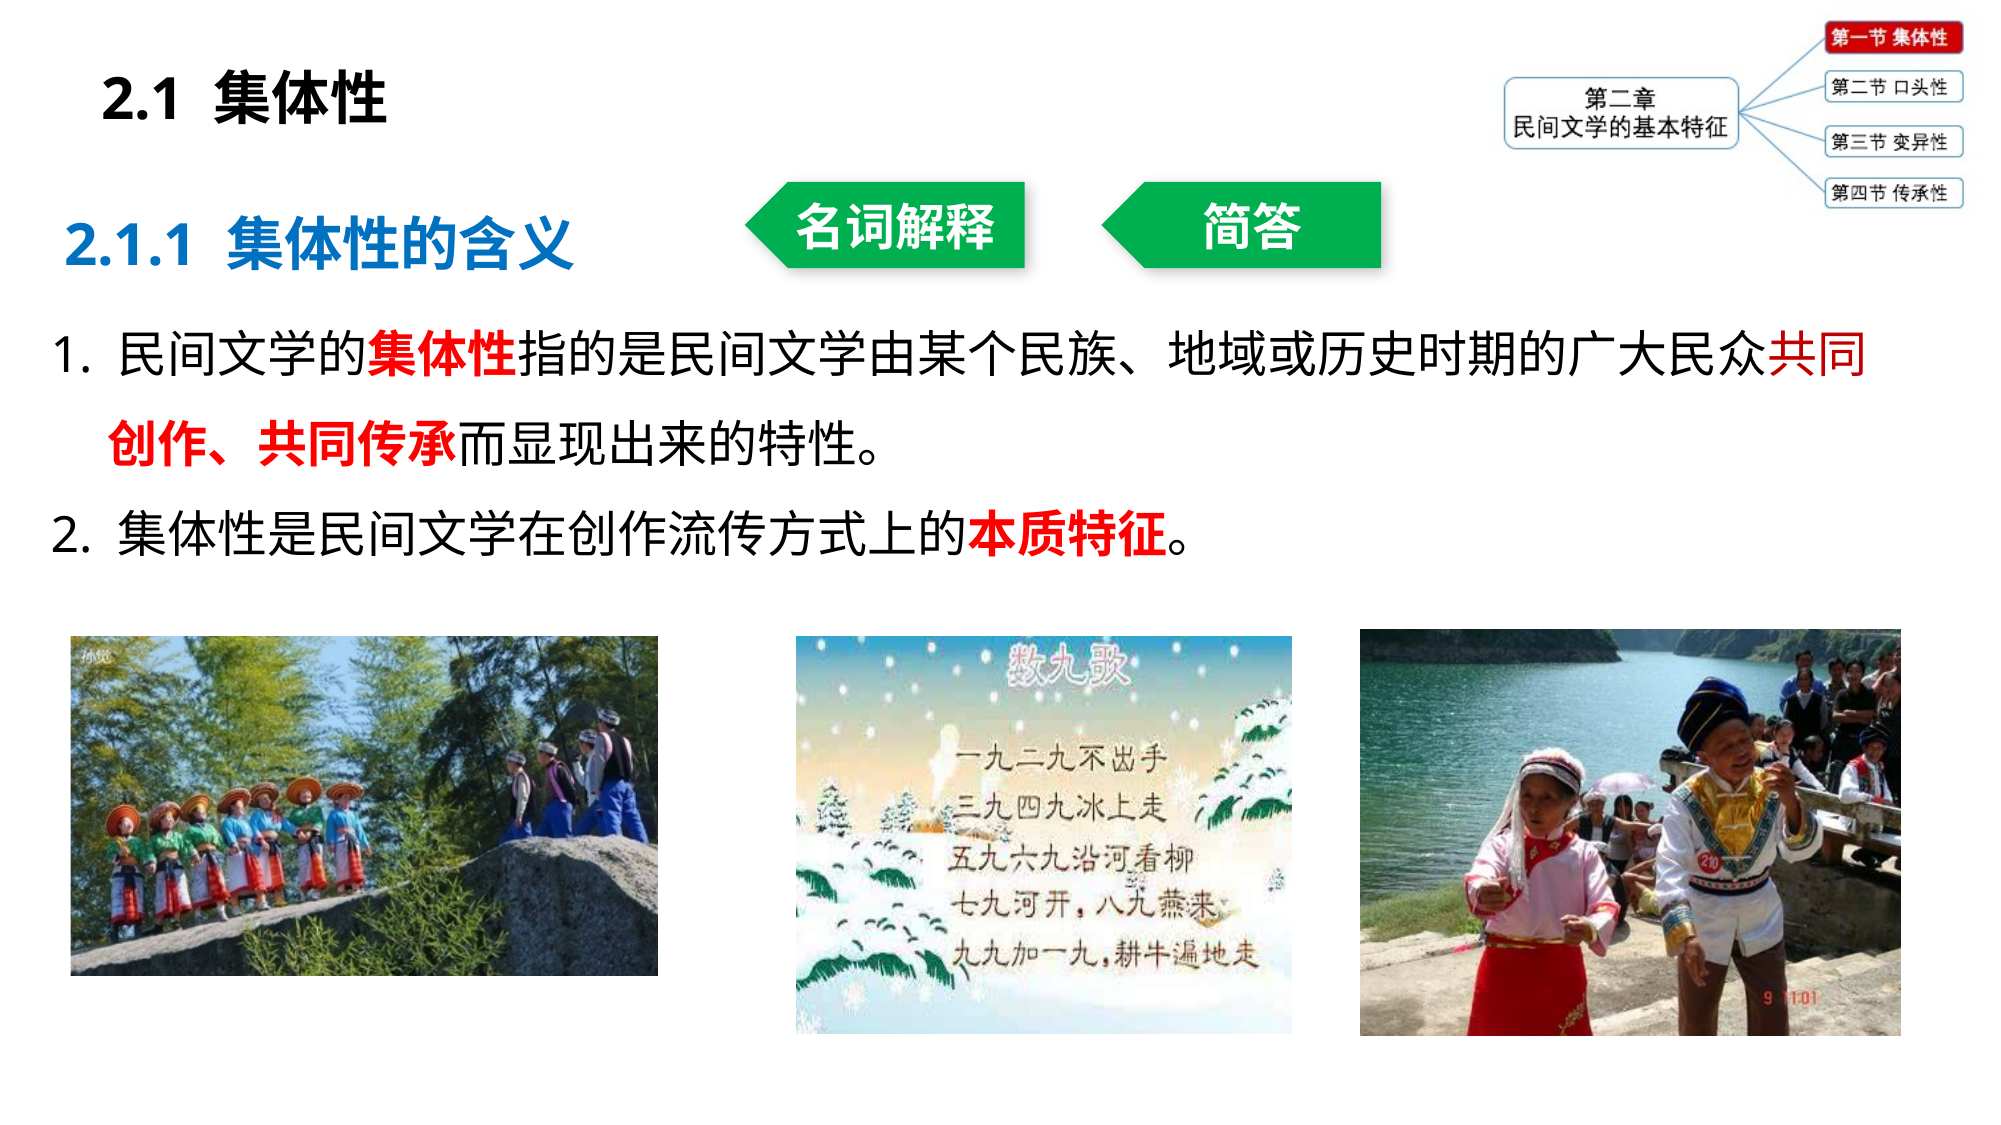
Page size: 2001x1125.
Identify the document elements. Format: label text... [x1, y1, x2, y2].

picture [1488, 2, 2000, 222]
picture [796, 636, 1292, 1034]
picture [70, 636, 658, 976]
text_box 简答 [1099, 180, 1383, 270]
text_box 名词解释 [743, 180, 1026, 270]
text_box 2.1 集体性 [11, 19, 774, 139]
picture [1360, 629, 1901, 1036]
text_box 2.1.1 集体性的含义 [49, 164, 680, 285]
text_box 1. 民间文学的集体性指的是民间文学由某个民族、地域或历史时期的广大民众共同 创作、共同传承而显现出来的特性。 2. 集体性是民间文学在创作流传方式上的本质特征。 [35, 285, 1901, 571]
